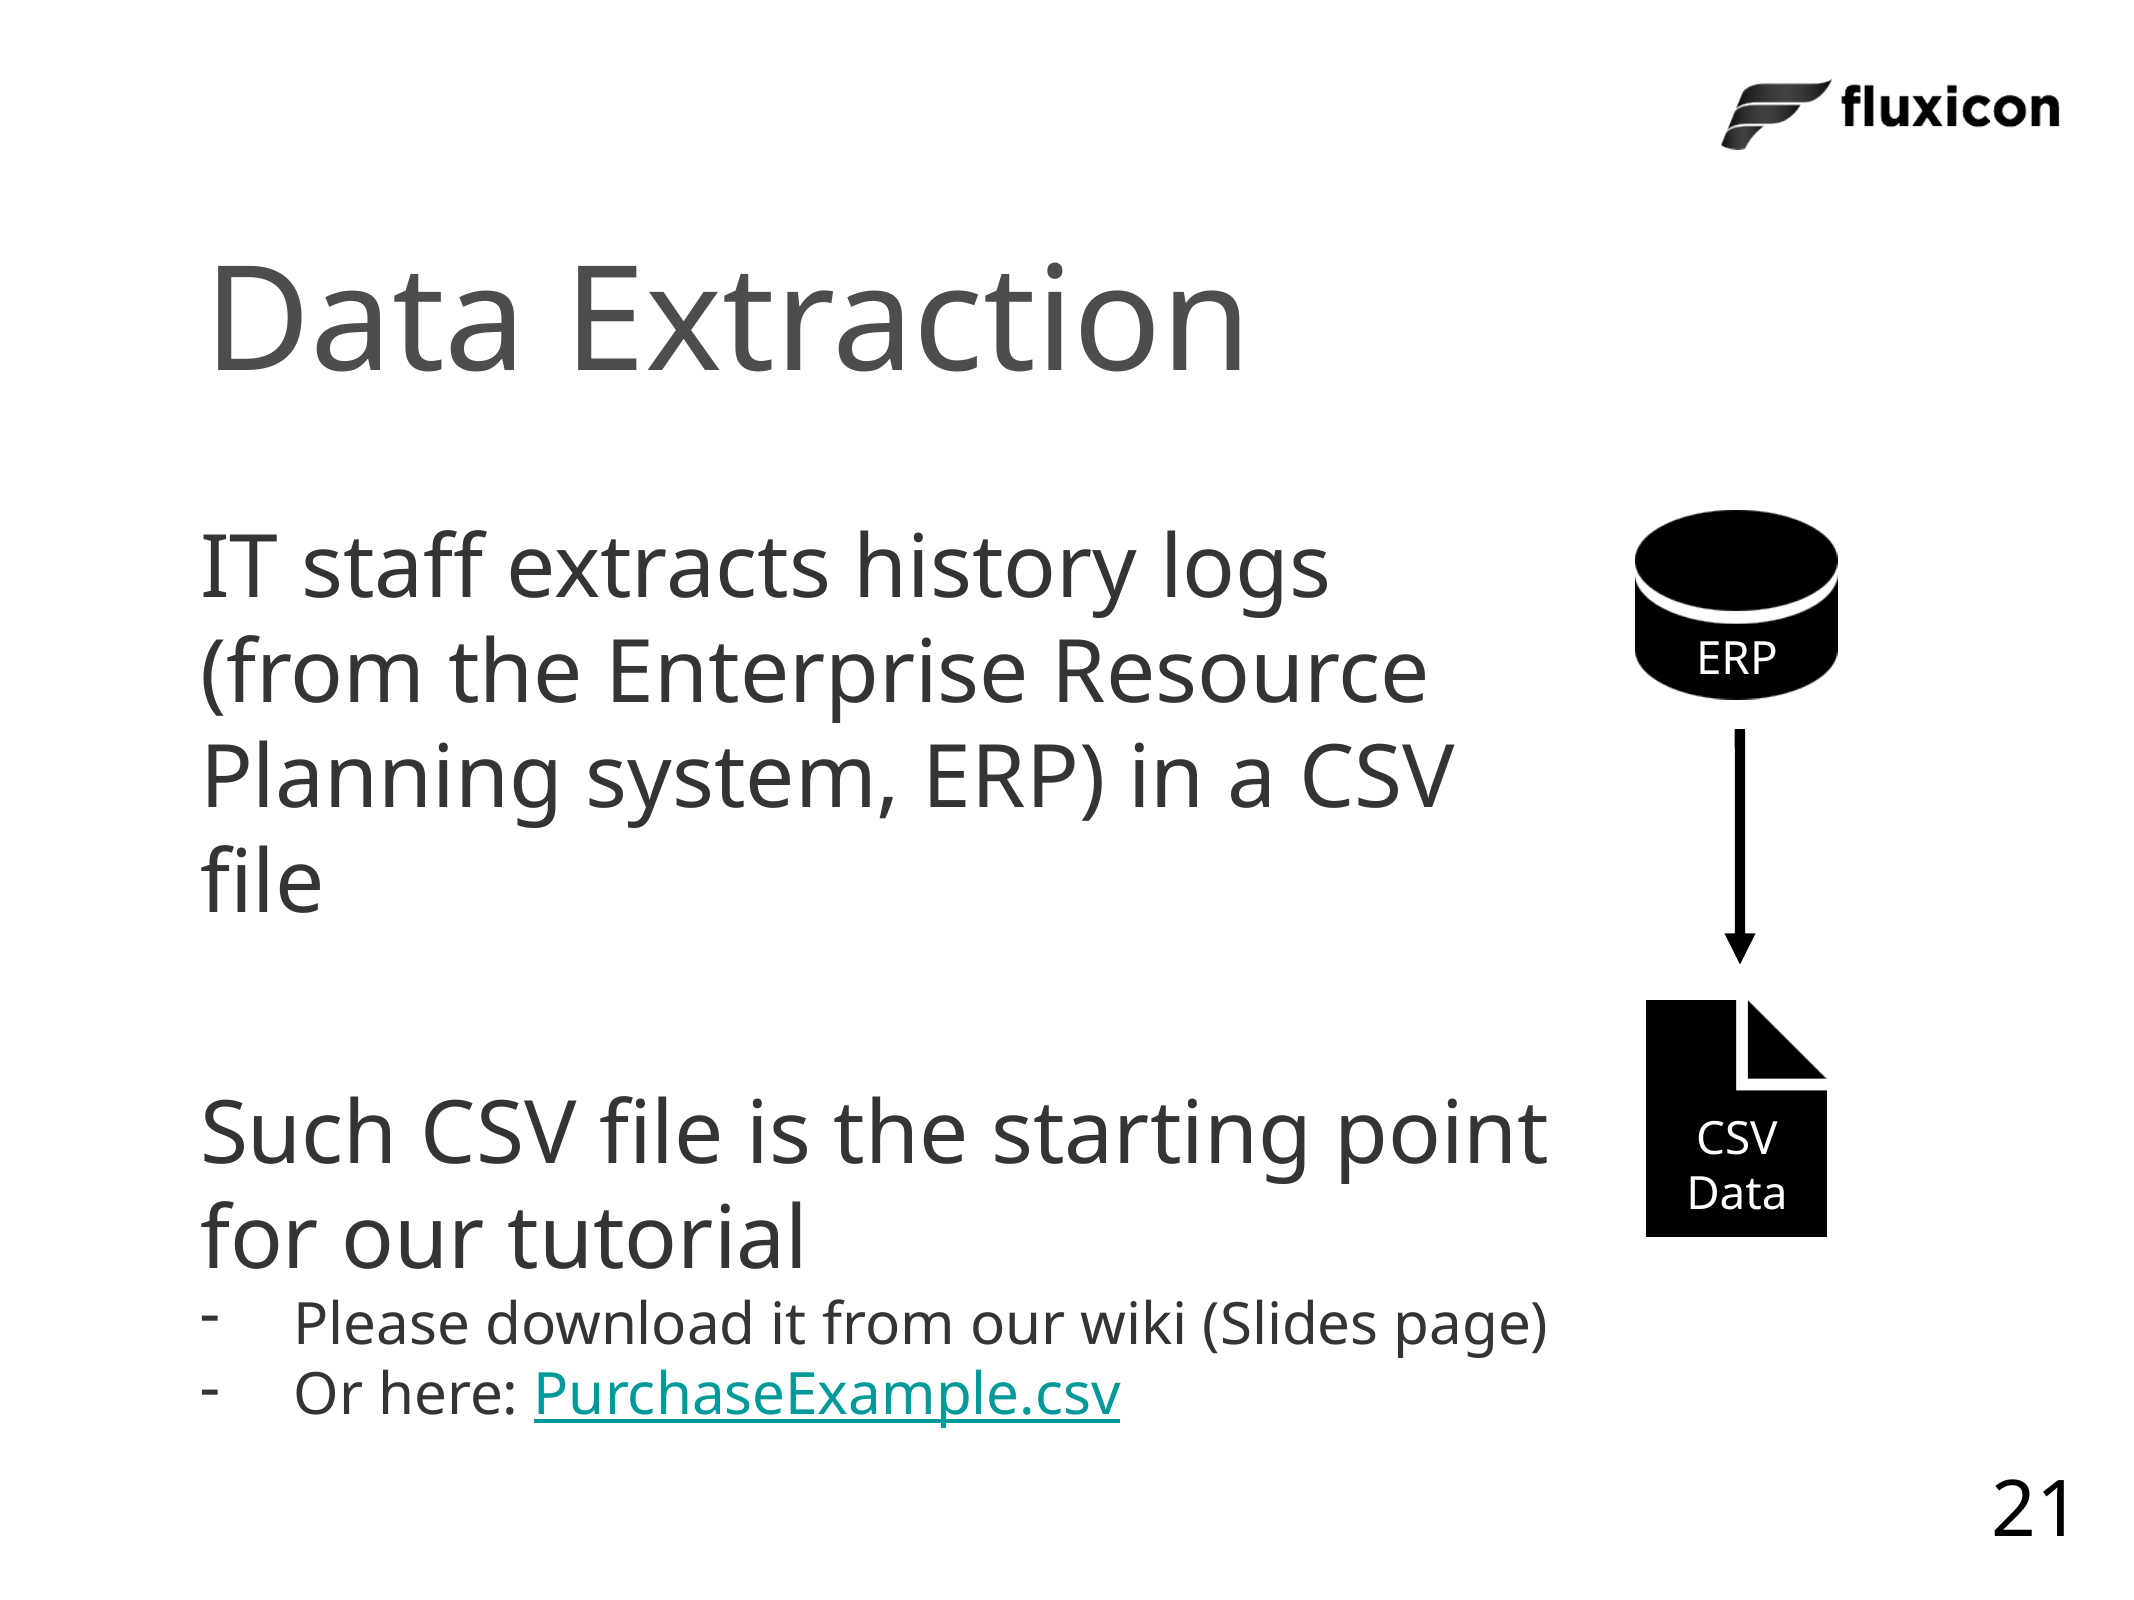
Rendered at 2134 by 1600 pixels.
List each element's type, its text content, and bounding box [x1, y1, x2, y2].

picture [1635, 510, 1838, 701]
text_box [1733, 729, 1747, 965]
picture [1721, 78, 2063, 150]
picture [1646, 1000, 1827, 1237]
title Data Extraction [197, 208, 1930, 417]
text_box 21 [1976, 1450, 2105, 1573]
list IT staff extracts history logs (from the Enterprise Resource Planning system, ERP) in a CSV file Such CSV file is the starting point for our tutorial Please download it from our wiki (Slides page) Or here: PurchaseExample.csv [193, 504, 1563, 1192]
